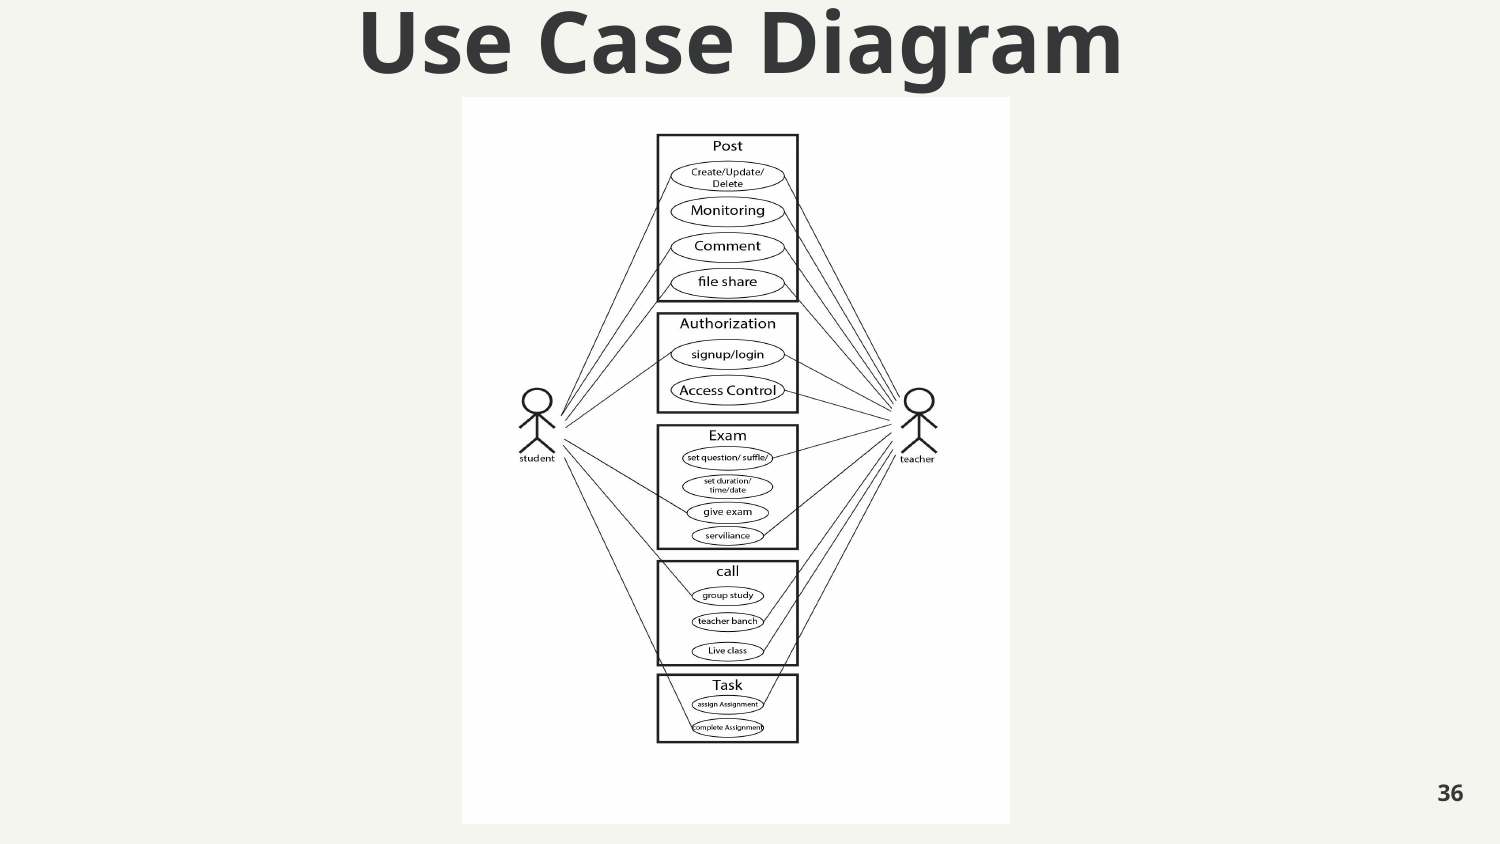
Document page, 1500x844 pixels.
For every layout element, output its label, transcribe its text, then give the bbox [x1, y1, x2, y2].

slide_number ‹#› [1374, 779, 1464, 809]
title Use Case Diagram [209, 0, 1273, 118]
picture [462, 97, 1010, 824]
